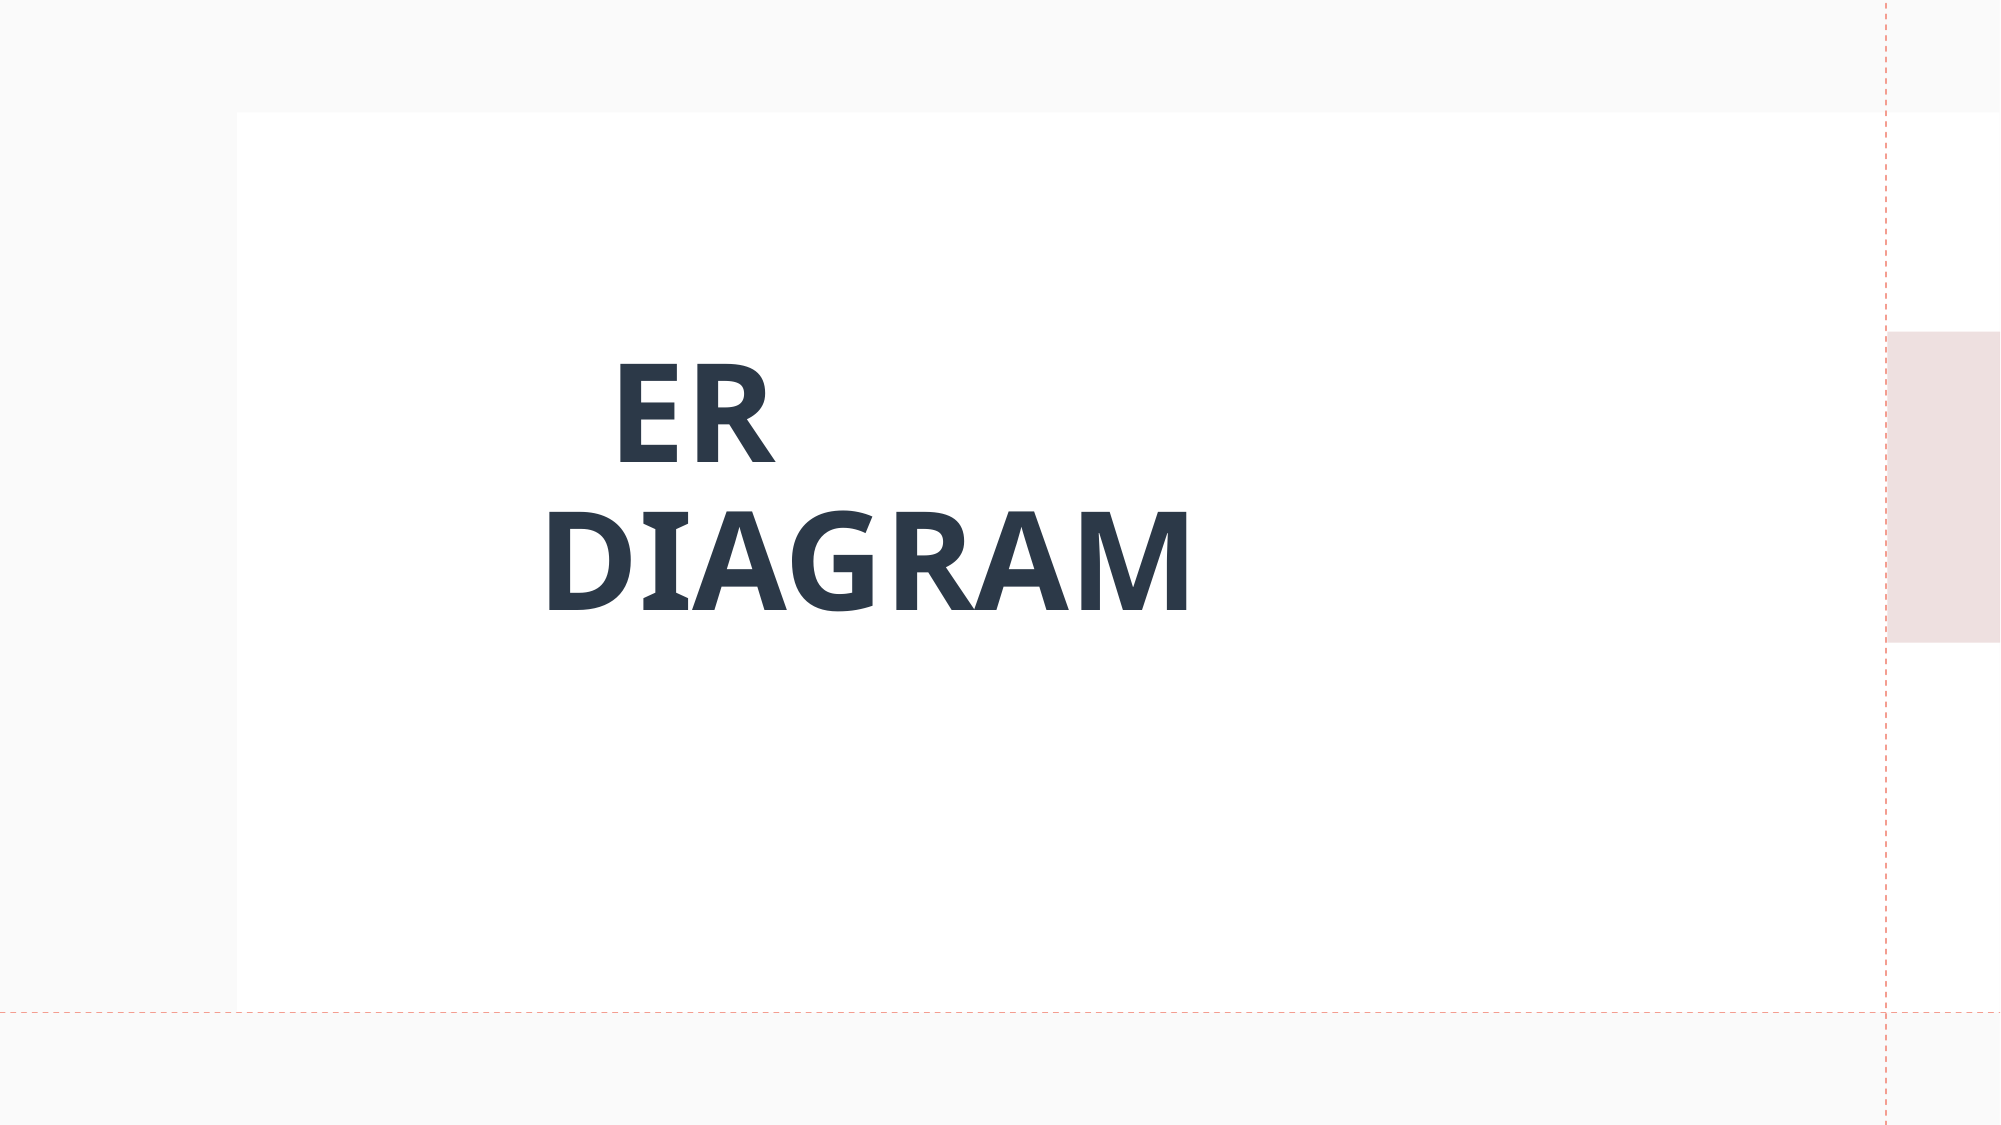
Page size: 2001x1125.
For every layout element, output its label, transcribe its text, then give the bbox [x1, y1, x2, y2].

title ER DIAGRAM [522, 105, 1449, 648]
